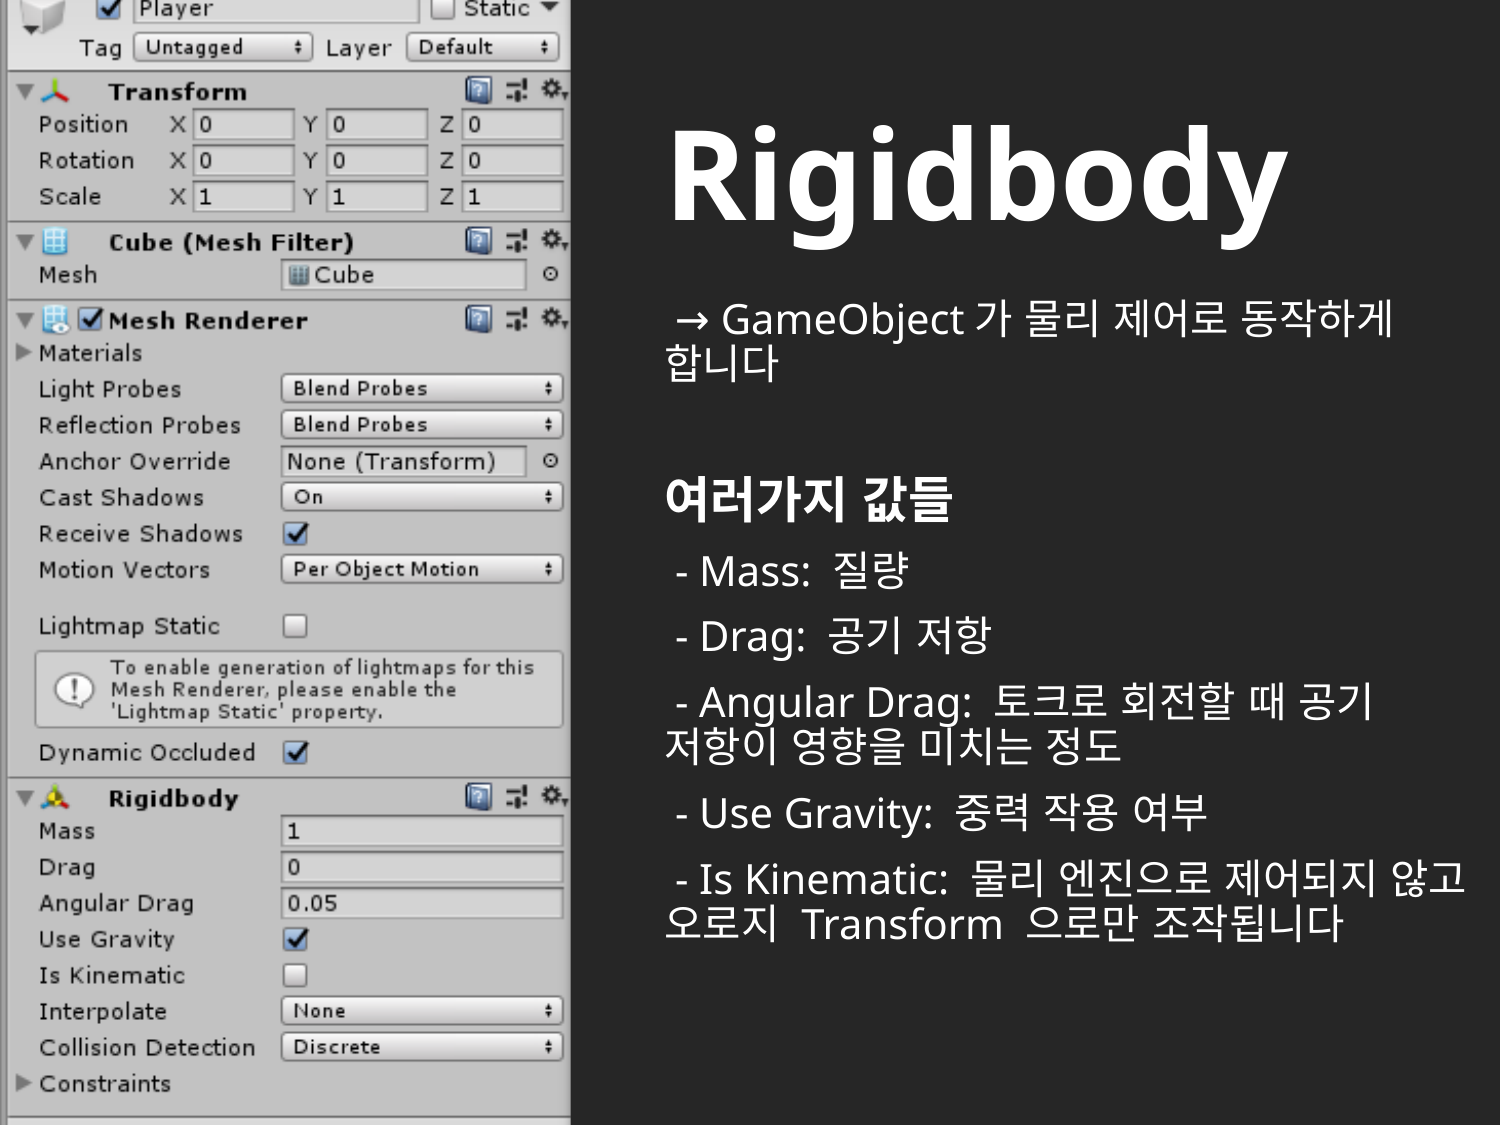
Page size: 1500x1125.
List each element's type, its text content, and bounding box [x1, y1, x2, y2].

text_box [585, 0, 1500, 1125]
picture [0, 0, 585, 1125]
title Rigidbody [649, 104, 1422, 256]
list → GameObject가 물리 제어로 동작하게 합니다 여러가지 값들 - Mass: 질량 - Drag: 공기 저항 - Angular Drag: 토크로 회전할 때 공기 저항이 영향을 미치는 정도 - Use Gravity: 중력 작용 여부 - Is Kinematic: 물리 엔진으로 제어되지 않고 오로지 Transform 으로만 조작됩니다 [649, 290, 1500, 1020]
